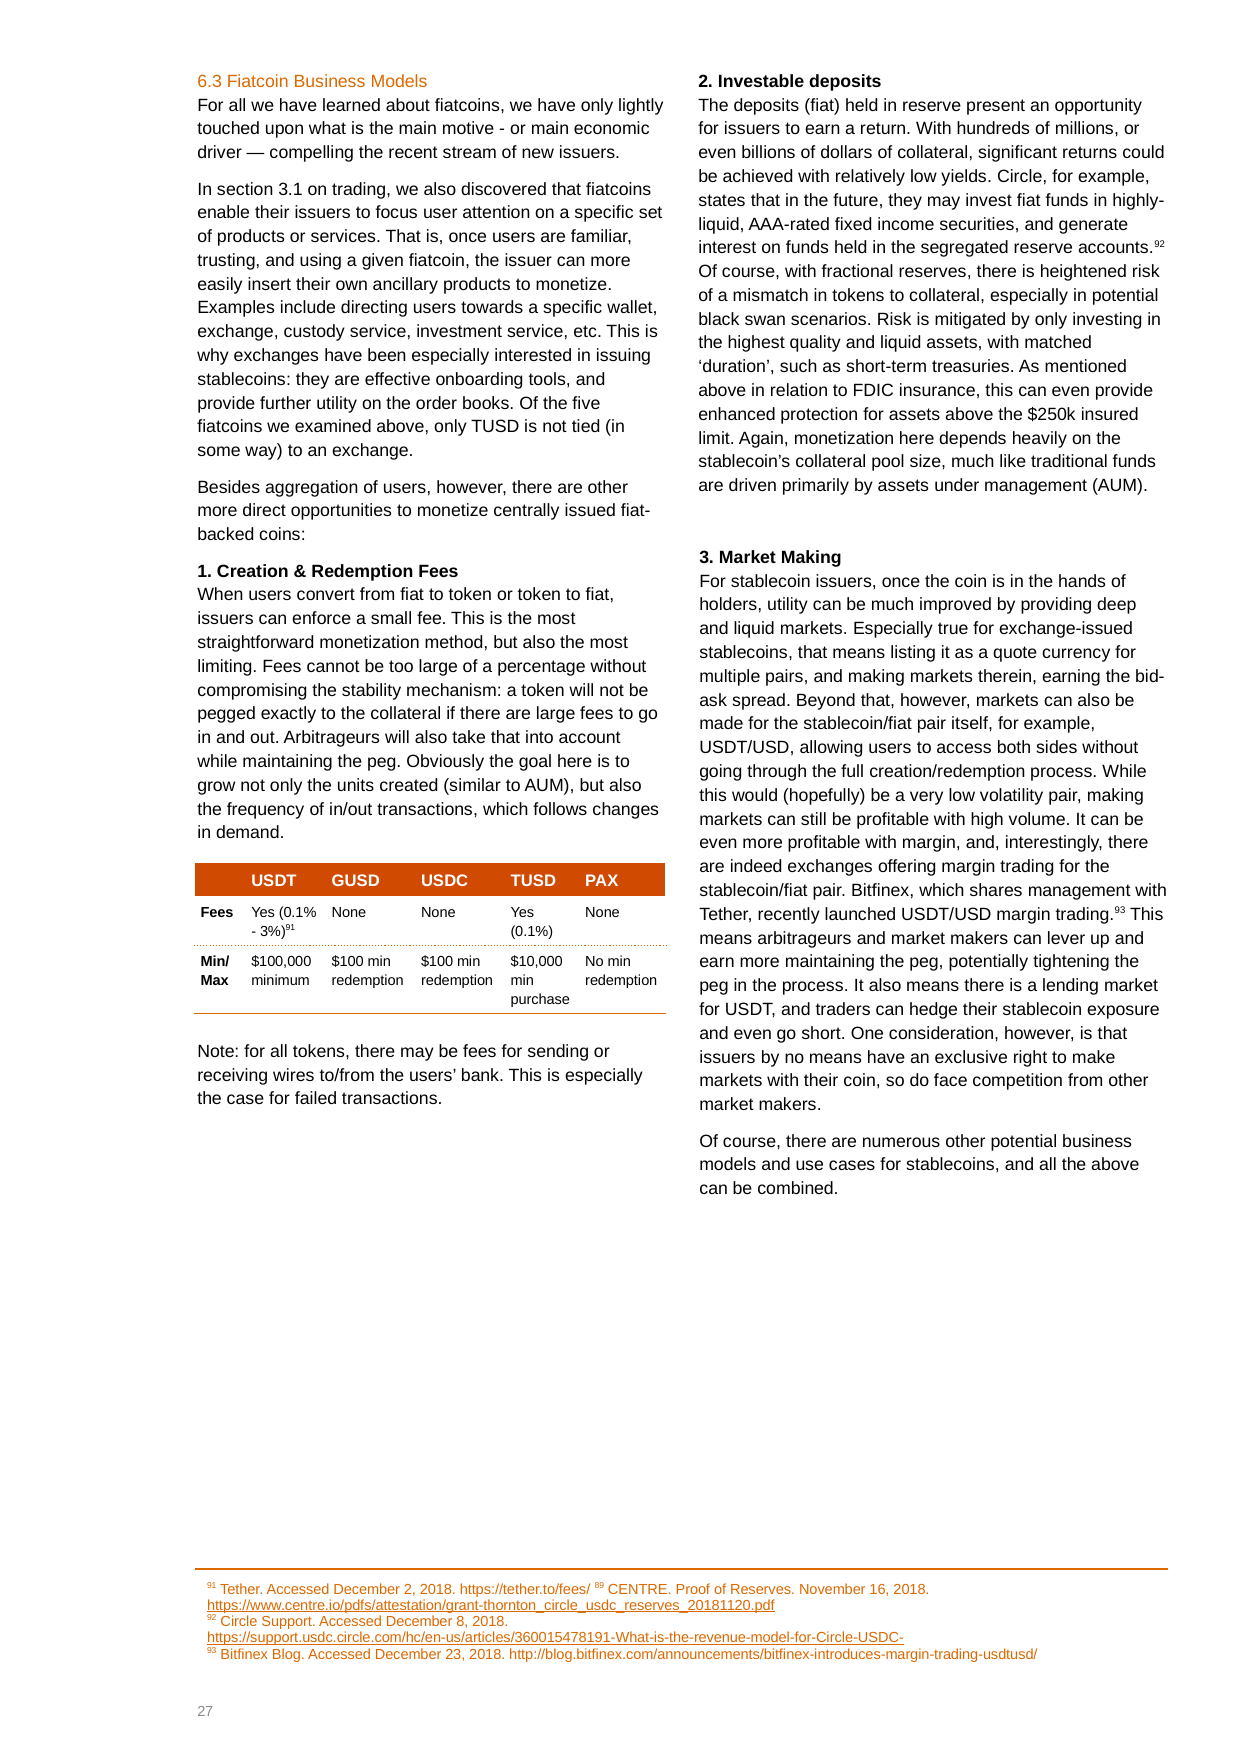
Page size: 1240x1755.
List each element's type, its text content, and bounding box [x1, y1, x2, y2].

table_cell Yes (0.1%) [506, 896, 578, 945]
table_header TUSD [505, 863, 579, 896]
table_header GUSD [326, 863, 415, 896]
slide_number 27 [197, 1701, 483, 1720]
table_cell Min/Max [196, 945, 244, 1013]
table_cell $100 min redemption [327, 945, 414, 1013]
table_cell $100 min redemption [416, 945, 504, 1013]
table_header [195, 863, 245, 896]
table_cell $100,000 minimum [246, 945, 325, 1013]
text_box 2. Investable deposits The deposits (fiat) held in reserve present an opportunity for issuers to earn a return. With hundreds of millions, or even billions of dollars of collateral, significant returns could be achieved with relatively low yields. Circle, for example, states that in the future, they may invest fiat funds in highly-liquid, AAA-rated fixed income securities, and generate interest on funds held in the segregated reserve accounts.92 Of course, with fractional reserves, there is heightened risk of a mismatch in tokens to collateral, especially in potential black swan scenarios. Risk is mitigated by only investing in the highest quality and liquid assets, with matched ‘duration’, such as short-term treasuries. As mentioned above in relation to FDIC insurance, this can even provide enhanced protection for assets above the $250k insured limit. Again, monetization here depends heavily on the stablecoin’s collateral pool size, much like traditional funds are driven primarily by assets under management (AUM). [698, 66, 1167, 496]
text_box Note: for all tokens, there may be fees for sending or receiving wires to/from the users’ bank. This is especially the case for failed transactions. [197, 1037, 666, 1109]
table_cell None [327, 896, 414, 945]
table_cell Yes (0.1% - 3%)91 [246, 896, 325, 945]
table_header PAX [579, 863, 665, 896]
table_cell $10,000 min purchase [506, 945, 578, 1013]
table_header USDT [245, 863, 326, 896]
list 6.3 Fiatcoin Business Models For all we have learned about fiatcoins, we have only lightly touched upon what is the main motive - or main economic driver — compelling the recent stream of new issuers. In section 3.1 on trading, we also discovered that fiatcoins enable their issuers to focus user attention on a specific set of products or services. That is, once users are familiar, trusting, and using a given fiatcoin, the issuer can more easily insert their own ancillary products to monetize. Examples include directing users towards a specific wallet, exchange, custody service, investment service, etc. This is why exchanges have been especially interested in issuing stablecoins: they are effective onboarding tools, and provide further utility on the order books. Of the five fiatcoins we examined above, only TUSD is not tied (in some way) to an exchange. Besides aggregation of users, however, there are other more direct opportunities to monetize centrally issued fiat-backed coins: 1. Creation & Redemption Fees When users convert from fiat to token or token to fiat, issuers can enforce a small fee. This is the most straightforward monetization method, but also the most limiting. Fees cannot be too large of a percentage without compromising the stability mechanism: a token will not be pegged exactly to the collateral if there are large fees to go in and out. Arbitrageurs will also take that into account while maintaining the peg. Obviously the goal here is to grow not only the units created (similar to AUM), but also the frequency of in/out transactions, which follows changes in demand. [197, 67, 666, 850]
text_box 3. Market Making For stablecoin issuers, once the coin is in the hands of holders, utility can be much improved by providing deep and liquid markets. Especially true for exchange-issued stablecoins, that means listing it as a quote currency for multiple pairs, and making markets therein, earning the bid-ask spread. Beyond that, however, markets can also be made for the stablecoin/fiat pair itself, for example, USDT/USD, allowing users to access both sides without going through the full creation/redemption process. While this would (hopefully) be a very low volatility pair, making markets can still be profitable with high volume. It can be even more profitable with margin, and, interestingly, there are indeed exchanges offering margin trading for the stablecoin/fiat pair. Bitfinex, which shares management with Tether, recently launched USDT/USD margin trading.93 This means arbitrageurs and market makers can lever up and earn more maintaining the peg, potentially tightening the peg in the process. It also means there is a lending market for USDT, and traders can hedge their stablecoin exposure and even go short. One consideration, however, is that issuers by no means have an exclusive right to make markets with their coin, so do face competition from other market makers. Of course, there are numerous other potential business models and use cases for stablecoins, and all the above can be combined. [699, 543, 1168, 1199]
table_header 91 Tether. Accessed December 2, 2018. https://tether.to/fees/ 89 CENTRE. Proof of Reserves. November 16, 2018. https://www.centre.io/pdfs/attestation/grant-thornton_circle_usdc_reserves_20181120.pdf 92 Circle Support. Accessed December 8, 2018. https://support.usdc.circle.com/hc/en-us/articles/360015478191-What-is-the-revenue-model-for-Circle-USDC- 93 Bitfinex Blog. Accessed December 23, 2018. http://blog.bitfinex.com/announcements/bitfinex-introduces-margin-trading-usdtusd/ [195, 1570, 1168, 1668]
table_cell None [416, 896, 504, 945]
table_cell None [580, 896, 664, 945]
table_cell Fees [196, 896, 244, 945]
table_header USDC [415, 863, 505, 896]
table_cell No min redemption [580, 945, 664, 1013]
